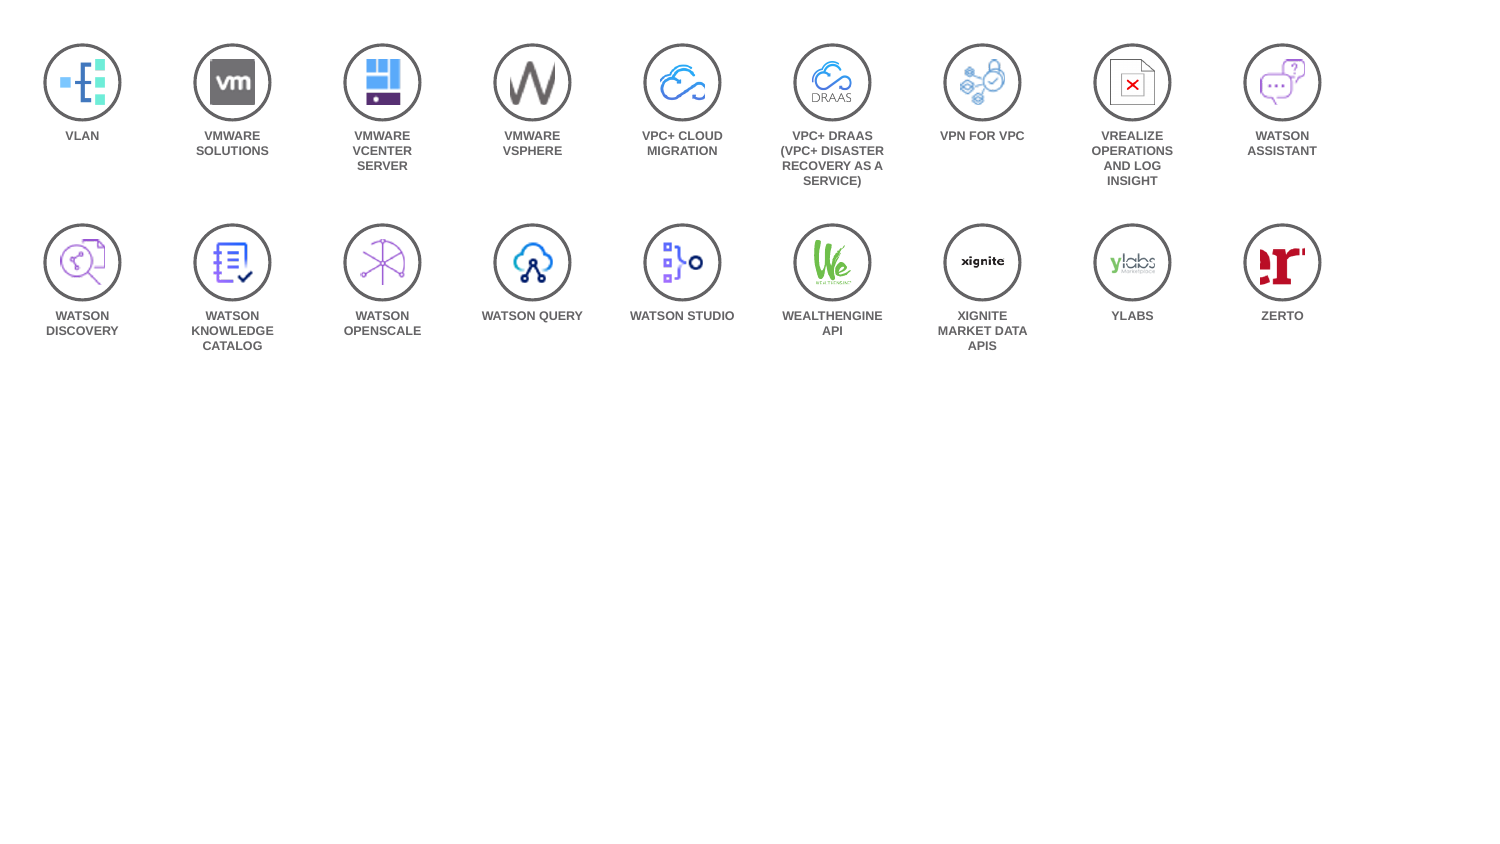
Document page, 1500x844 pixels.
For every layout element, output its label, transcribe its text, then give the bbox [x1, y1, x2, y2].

picture [359, 59, 406, 106]
text_box VMWARE VSPHERE [479, 127, 585, 158]
text_box [44, 224, 120, 290]
picture [959, 59, 1006, 106]
text_box [344, 224, 420, 290]
text_box [44, 44, 120, 110]
picture [659, 59, 706, 106]
text_box [509, 292, 556, 300]
text_box [1109, 292, 1156, 300]
text_box [959, 292, 1006, 300]
text_box [209, 292, 256, 300]
picture [809, 59, 856, 106]
text_box VLAN [29, 127, 135, 143]
text_box WATSON KNOWLEDGE CATALOG [179, 307, 285, 353]
text_box WATSON STUDIO [629, 307, 735, 323]
text_box [644, 44, 720, 110]
picture [59, 59, 106, 106]
text_box WATSON QUERY [479, 307, 585, 323]
text_box [494, 44, 570, 110]
text_box [509, 112, 556, 120]
text_box [59, 292, 106, 300]
text_box WATSON OPENSCALE [329, 307, 435, 338]
text_box [1244, 224, 1320, 290]
picture [1259, 59, 1306, 106]
picture [809, 239, 856, 286]
picture [1109, 59, 1156, 106]
text_box [494, 224, 570, 290]
text_box [59, 112, 106, 120]
picture [359, 239, 406, 286]
picture [209, 59, 256, 106]
text_box [194, 44, 270, 110]
text_box [794, 44, 870, 110]
picture [209, 239, 256, 286]
text_box VMWARE VCENTER SERVER [329, 127, 435, 173]
picture [509, 59, 556, 106]
text_box [1094, 44, 1170, 110]
picture [1259, 239, 1306, 286]
text_box ZERTO [1229, 307, 1335, 323]
text_box [1109, 112, 1156, 120]
picture [659, 239, 706, 286]
text_box [809, 292, 856, 300]
picture [1109, 239, 1156, 286]
text_box YLABS [1079, 307, 1185, 323]
text_box WATSON ASSISTANT [1229, 127, 1335, 158]
text_box VMWARE SOLUTIONS [179, 127, 285, 158]
text_box VPC+ DRAAS (VPC+ DISASTER RECOVERY AS A SERVICE) [779, 127, 885, 188]
text_box [794, 224, 870, 290]
text_box [1244, 44, 1320, 110]
picture [509, 239, 556, 286]
picture [959, 239, 1006, 286]
text_box [659, 292, 706, 300]
text_box [1094, 224, 1170, 290]
text_box WEALTHENGINE API [779, 307, 885, 338]
text_box WATSON DISCOVERY [29, 307, 135, 338]
text_box [944, 224, 1020, 290]
text_box [194, 224, 270, 290]
text_box [359, 112, 406, 120]
text_box [944, 44, 1020, 110]
text_box VPC+ CLOUD MIGRATION [629, 127, 735, 158]
text_box [344, 44, 420, 110]
text_box [359, 292, 406, 300]
text_box VREALIZE OPERATIONS AND LOG INSIGHT [1079, 127, 1185, 188]
text_box [809, 112, 856, 120]
text_box [1259, 292, 1306, 300]
text_box [1259, 112, 1306, 120]
text_box VPN FOR VPC [929, 127, 1035, 143]
text_box [644, 224, 720, 290]
text_box [659, 112, 706, 120]
text_box XIGNITE MARKET DATA APIS [929, 307, 1035, 353]
picture [59, 239, 106, 286]
text_box [209, 112, 256, 120]
text_box [959, 112, 1006, 120]
